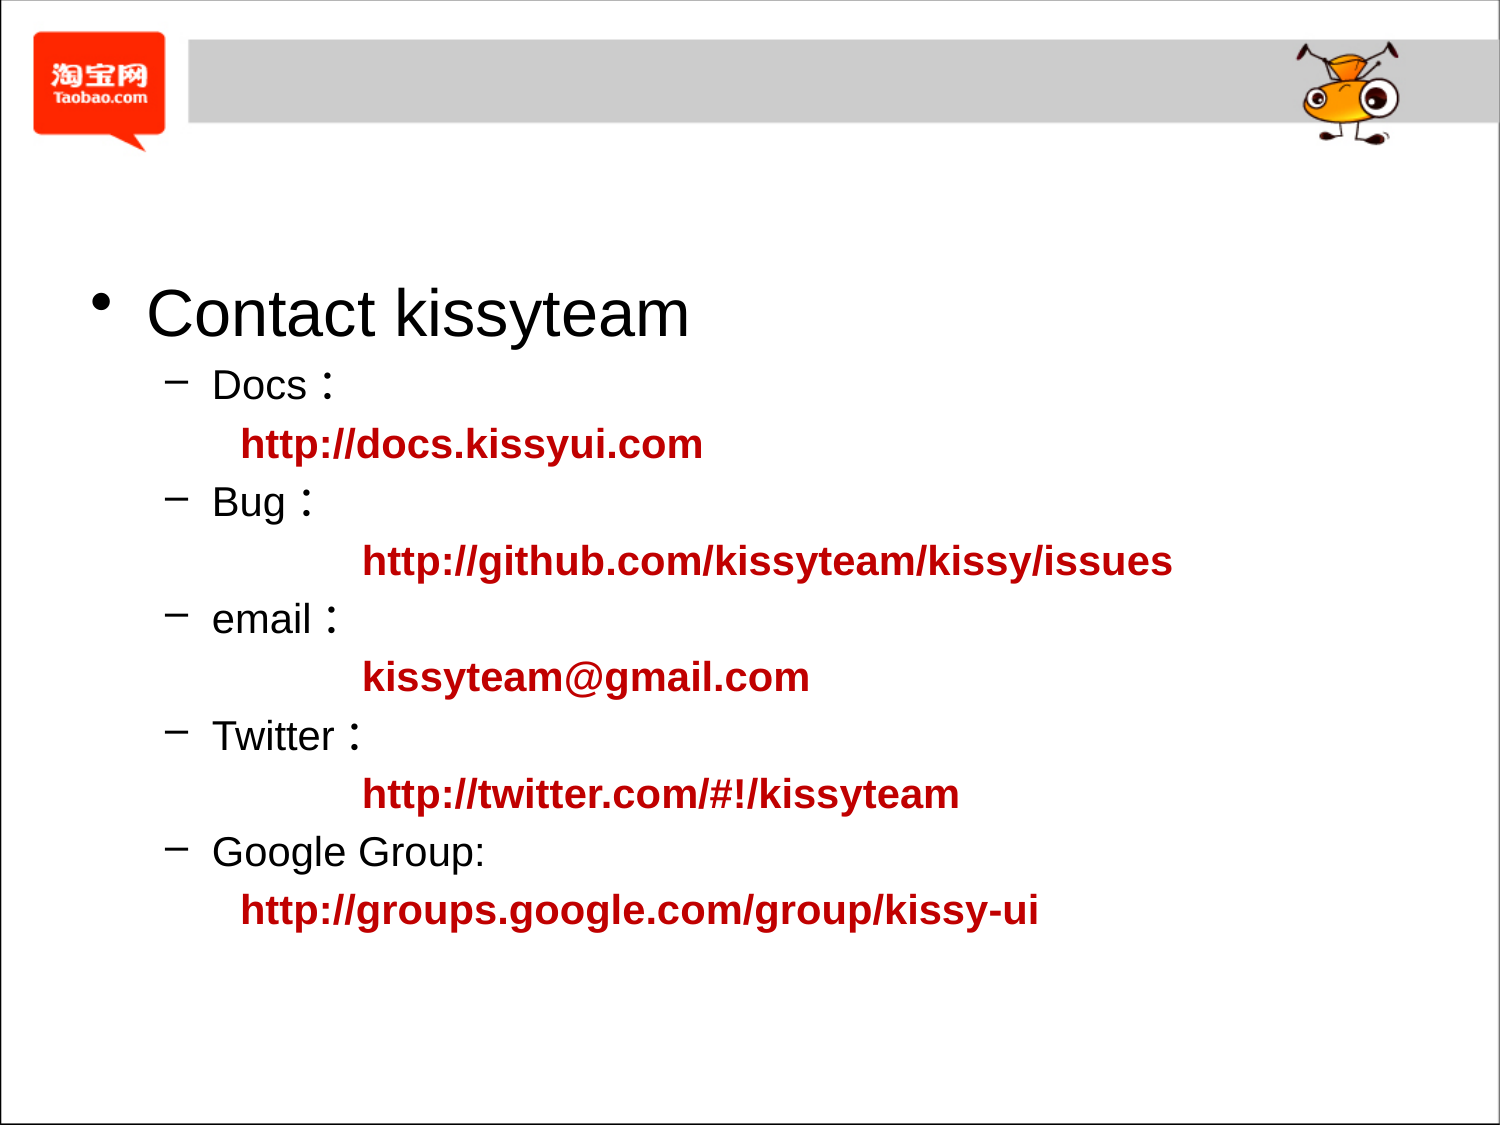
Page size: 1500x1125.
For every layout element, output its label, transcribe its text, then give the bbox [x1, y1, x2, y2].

list Contact kissyteam Docs： http://docs.kissyui.com Bug： http://github.com/kissyteam/kissy/issues email： kissyteam@gmail.com Twitter： http://twitter.com/#!/kissyteam Google Group: http://groups.google.com/group/kissy-ui [74, 262, 1426, 1006]
picture [0, 0, 1500, 1125]
